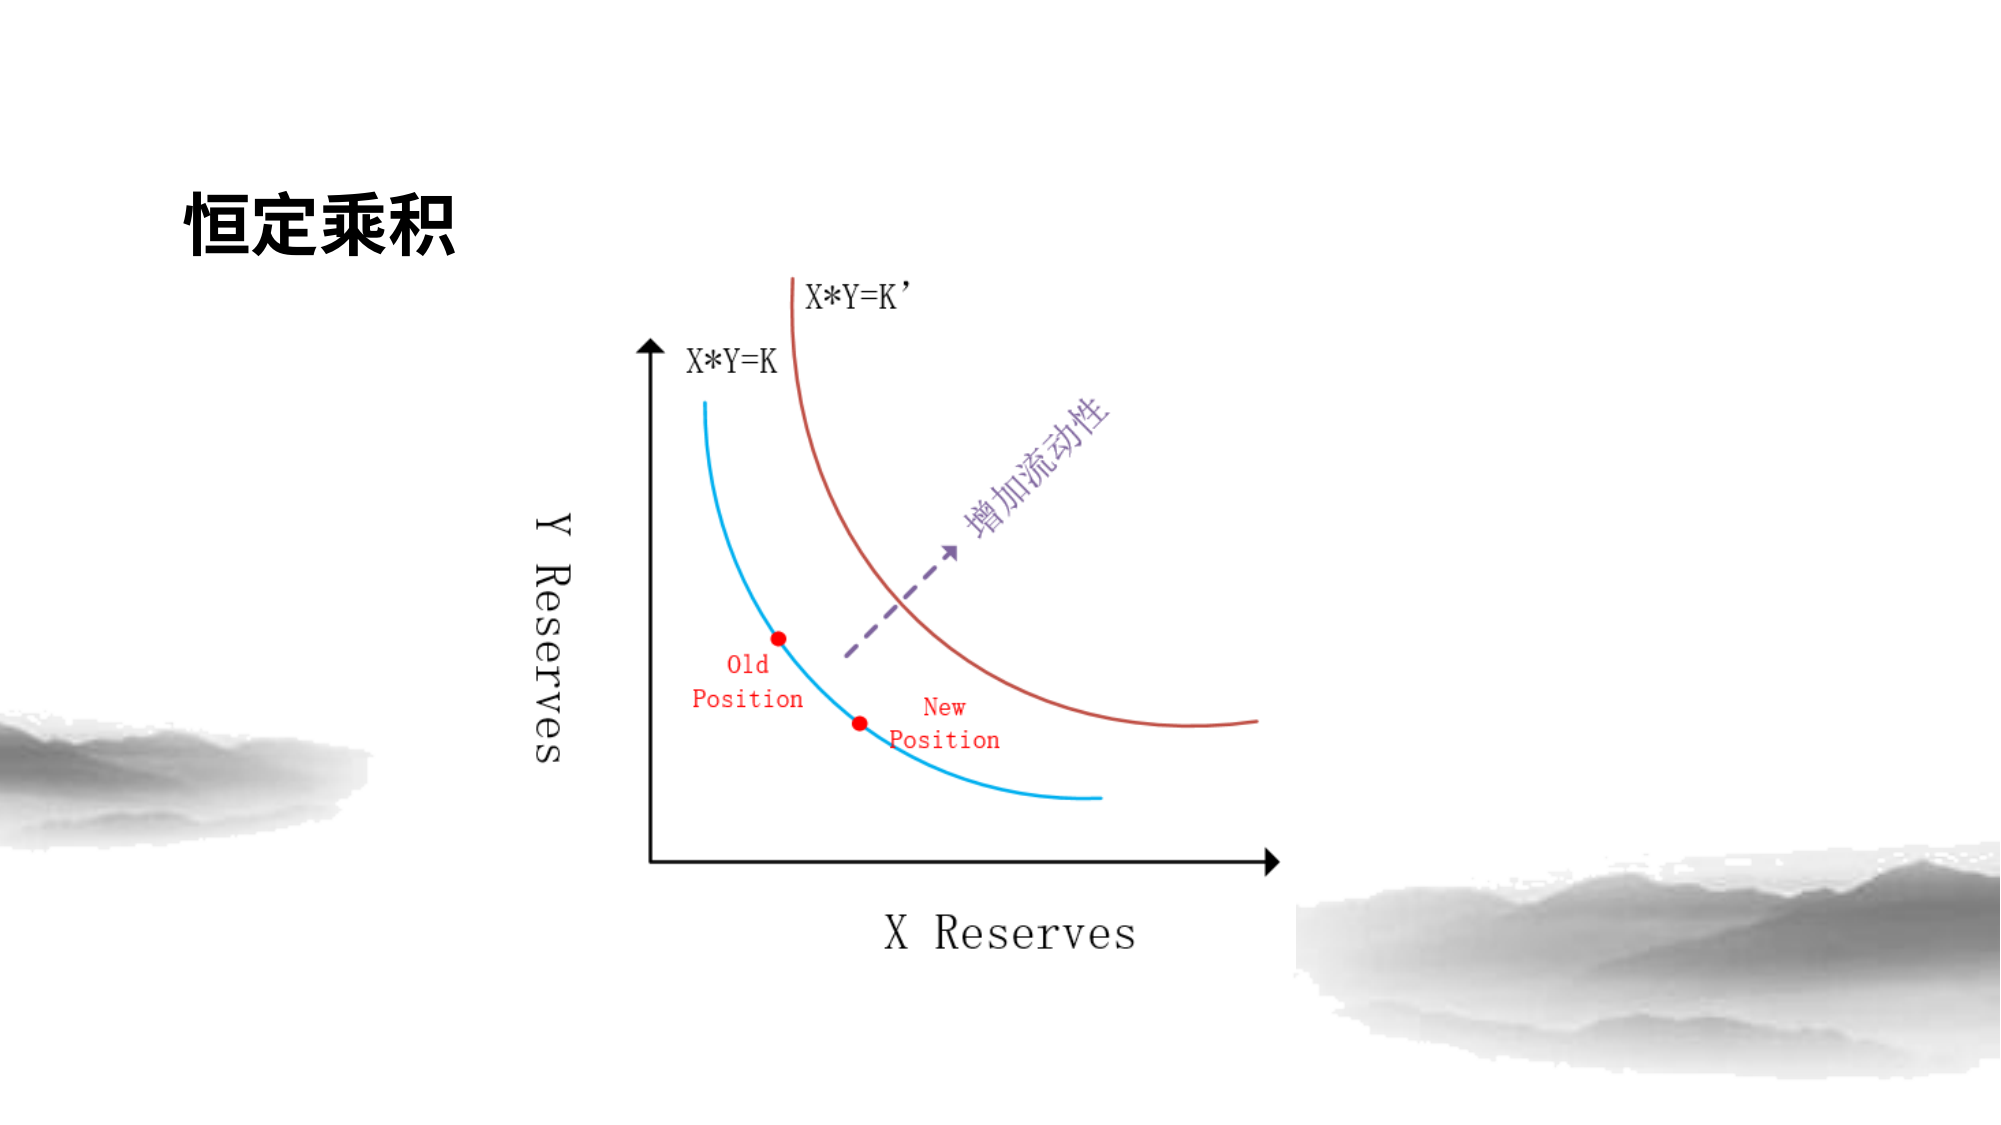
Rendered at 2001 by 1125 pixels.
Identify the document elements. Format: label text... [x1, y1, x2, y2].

picture [0, 256, 2000, 1087]
text_box 恒定乘积 [167, 174, 555, 272]
